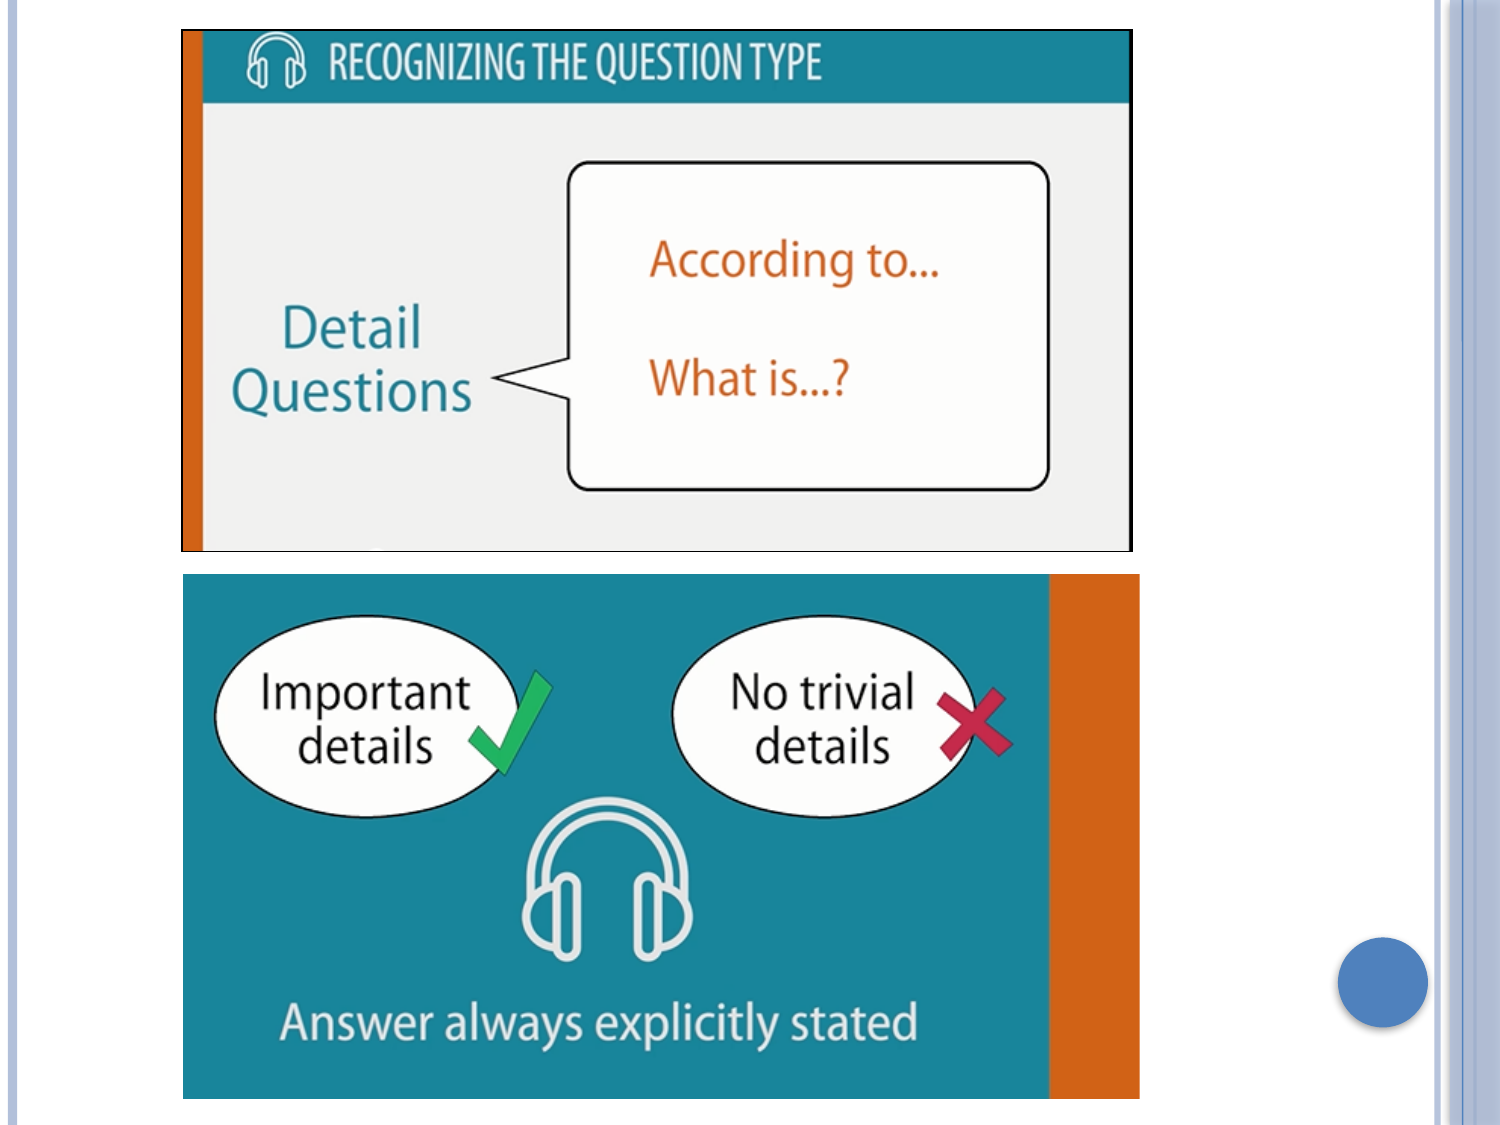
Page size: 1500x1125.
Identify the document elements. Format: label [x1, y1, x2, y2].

picture [182, 30, 1132, 552]
picture [182, 573, 1141, 1100]
